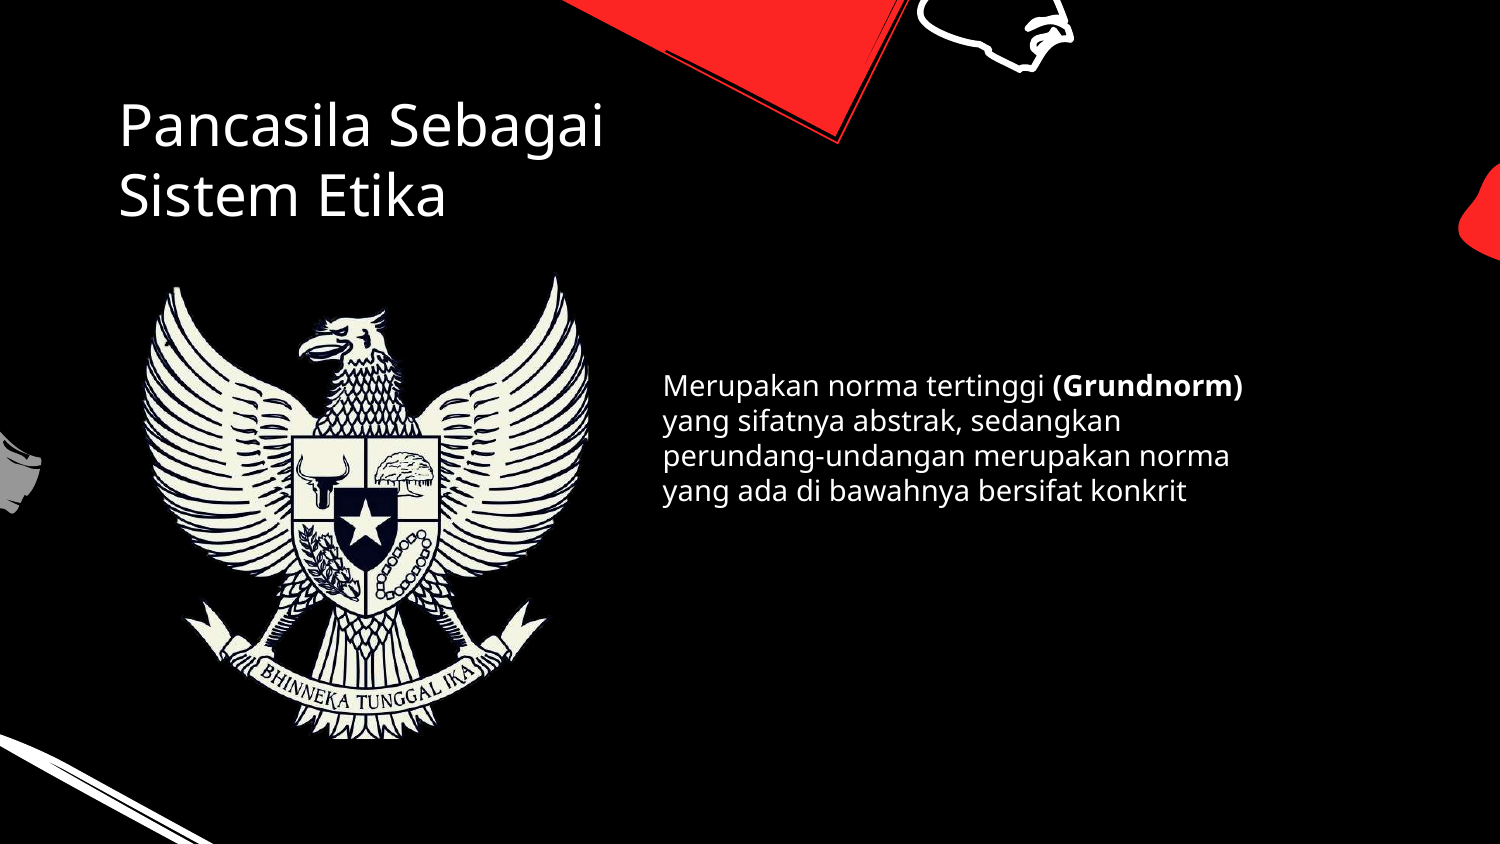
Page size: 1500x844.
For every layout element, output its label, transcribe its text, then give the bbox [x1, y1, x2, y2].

title Pancasila Sebagai Sistem Etika [118, 72, 1382, 231]
text_box [105, 242, 626, 770]
text_box [917, 0, 1074, 73]
text_box [1458, 163, 1500, 261]
text_box [561, 0, 910, 145]
subtitle Merupakan norma tertinggi (Grundnorm) yang sifatnya abstrak, sedangkan perundang-undangan merupakan norma yang ada di bawahnya bersifat konkrit [662, 332, 1262, 543]
